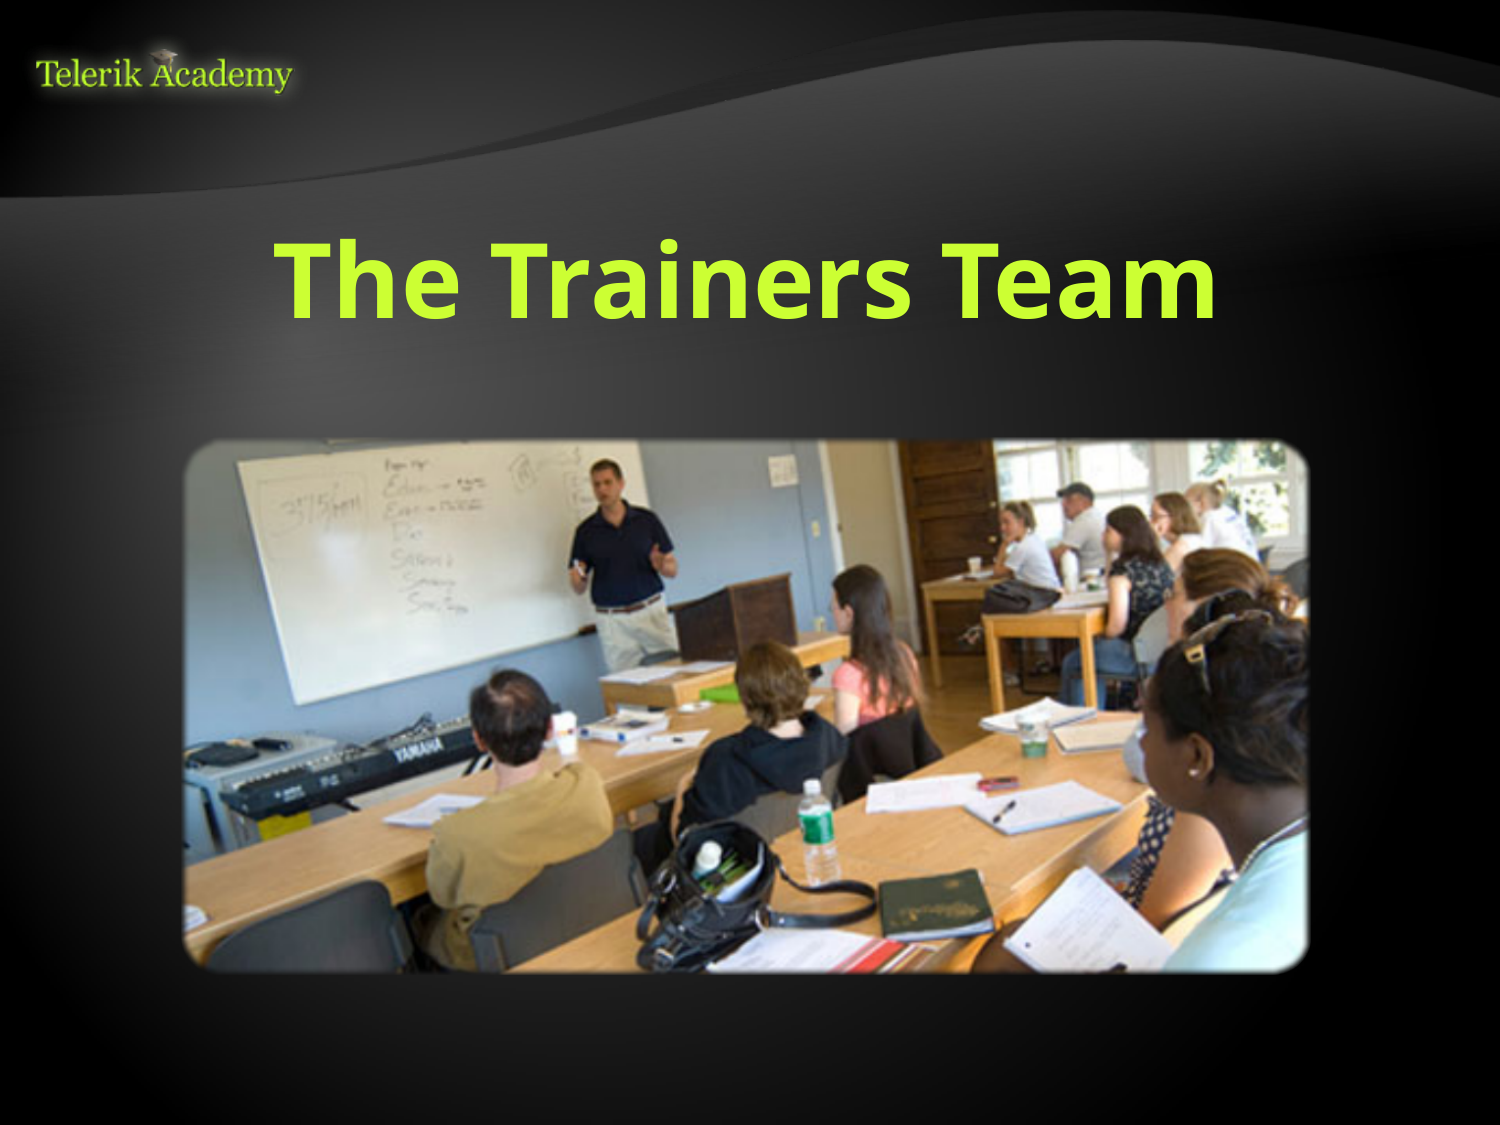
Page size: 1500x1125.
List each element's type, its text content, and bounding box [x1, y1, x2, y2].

picture [0, 0, 1500, 1125]
title The Trainers Team [182, 224, 1311, 338]
